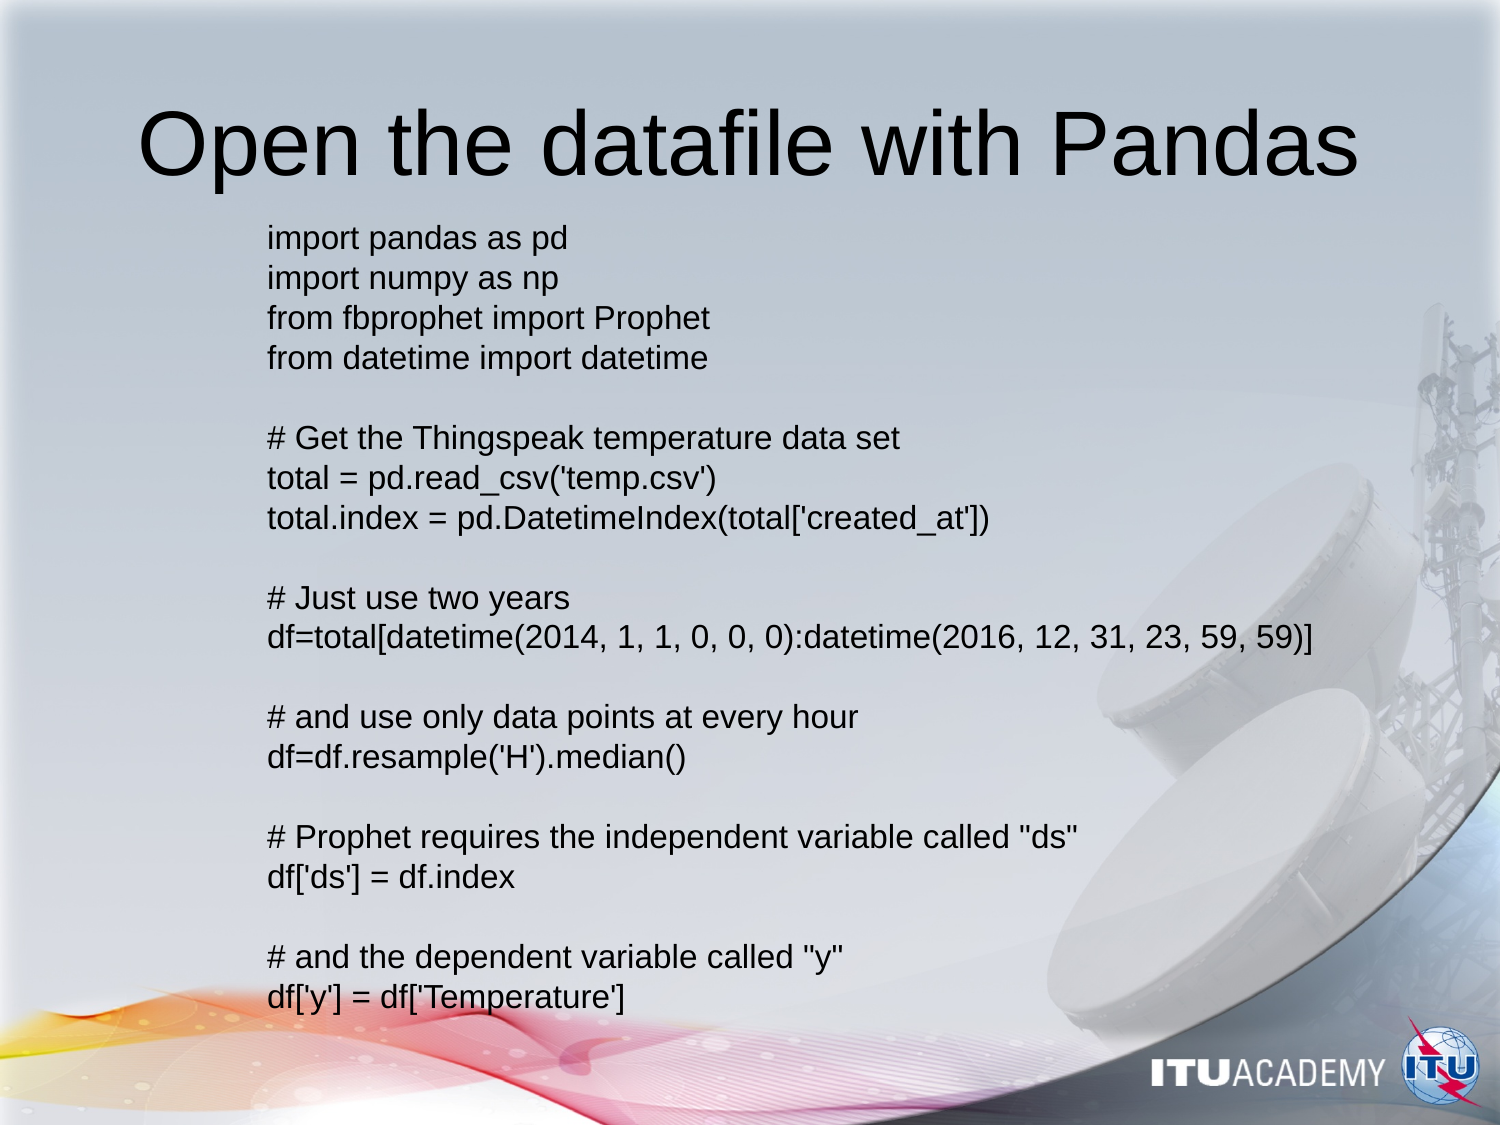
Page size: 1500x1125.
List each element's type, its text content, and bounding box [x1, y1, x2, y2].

picture [0, 0, 1500, 1125]
text_box import pandas as pd import numpy as np from fbprophet import Prophet from datetime import datetime # Get the Thingspeak temperature data set total = pd.read_csv('temp.csv') total.index = pd.DatetimeIndex(total['created_at']) # Just use two years df=total[datetime(2014, 1, 1, 0, 0, 0):datetime(2016, 12, 31, 23, 59, 59)] # and use only data points at every hour df=df.resample('H').median() # Prophet requires the independent variable called "ds" df['ds'] = df.index # and the dependent variable called "y" df['y'] = df['Temperature'] [259, 209, 1323, 1023]
title Open the datafile with Pandas [74, 44, 1426, 234]
